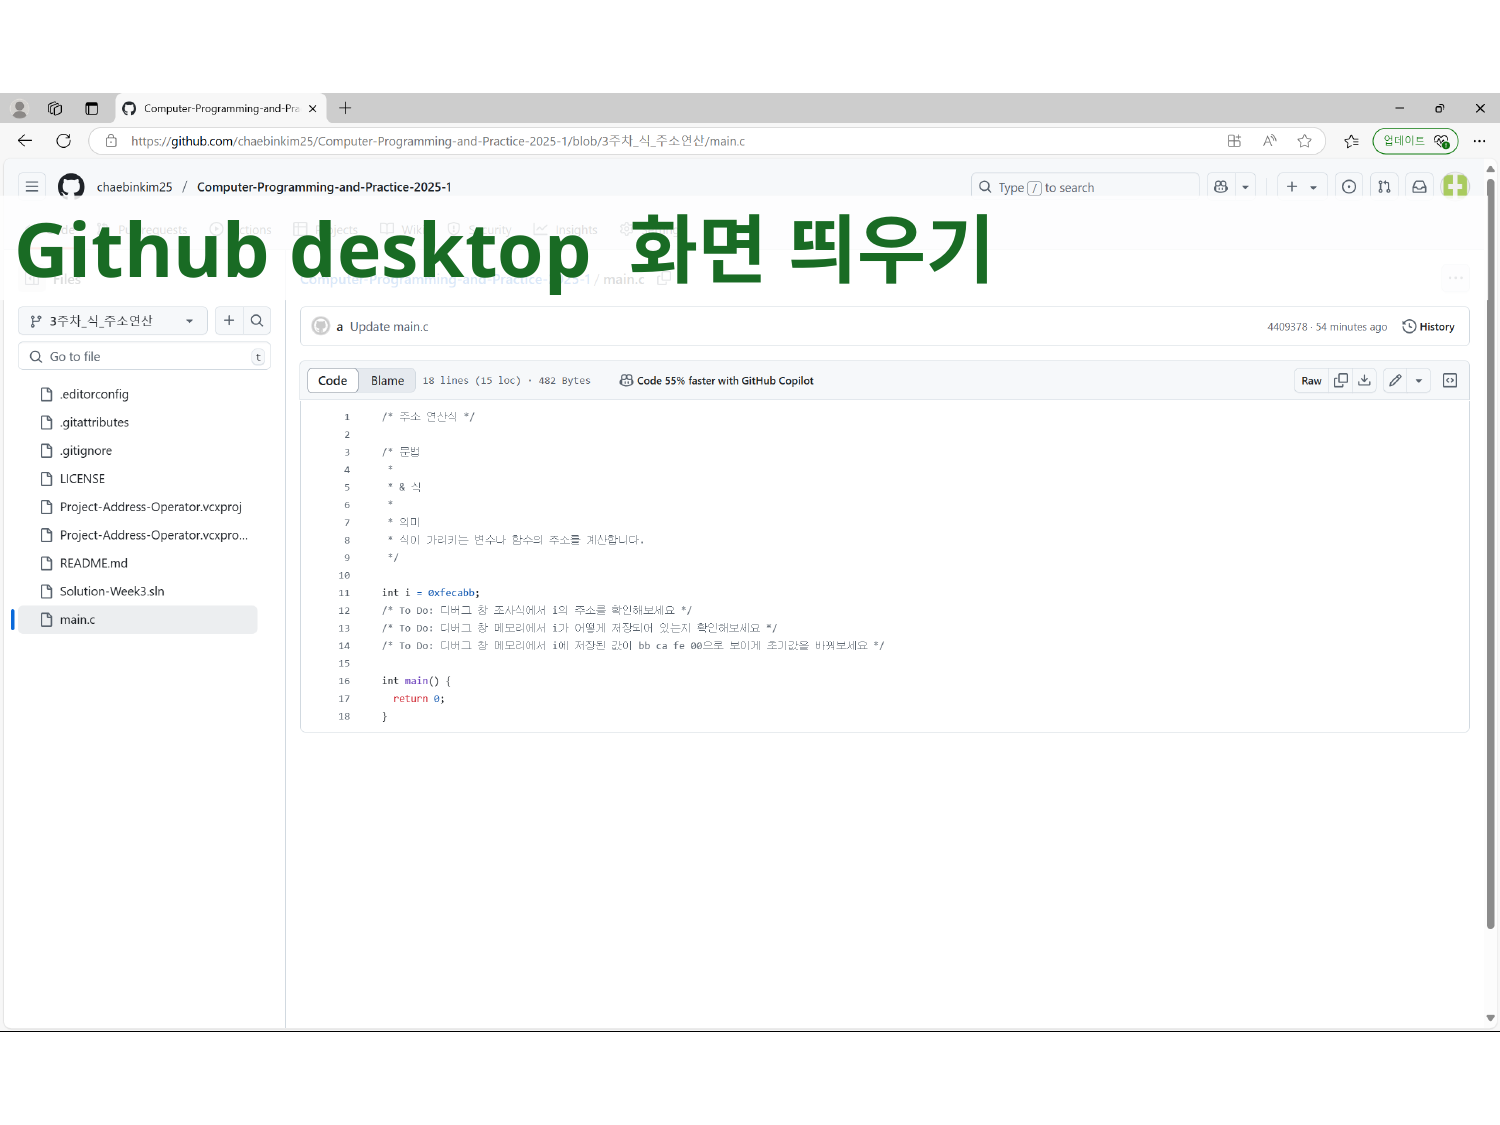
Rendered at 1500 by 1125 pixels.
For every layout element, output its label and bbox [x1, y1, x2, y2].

picture [0, 93, 1500, 1032]
